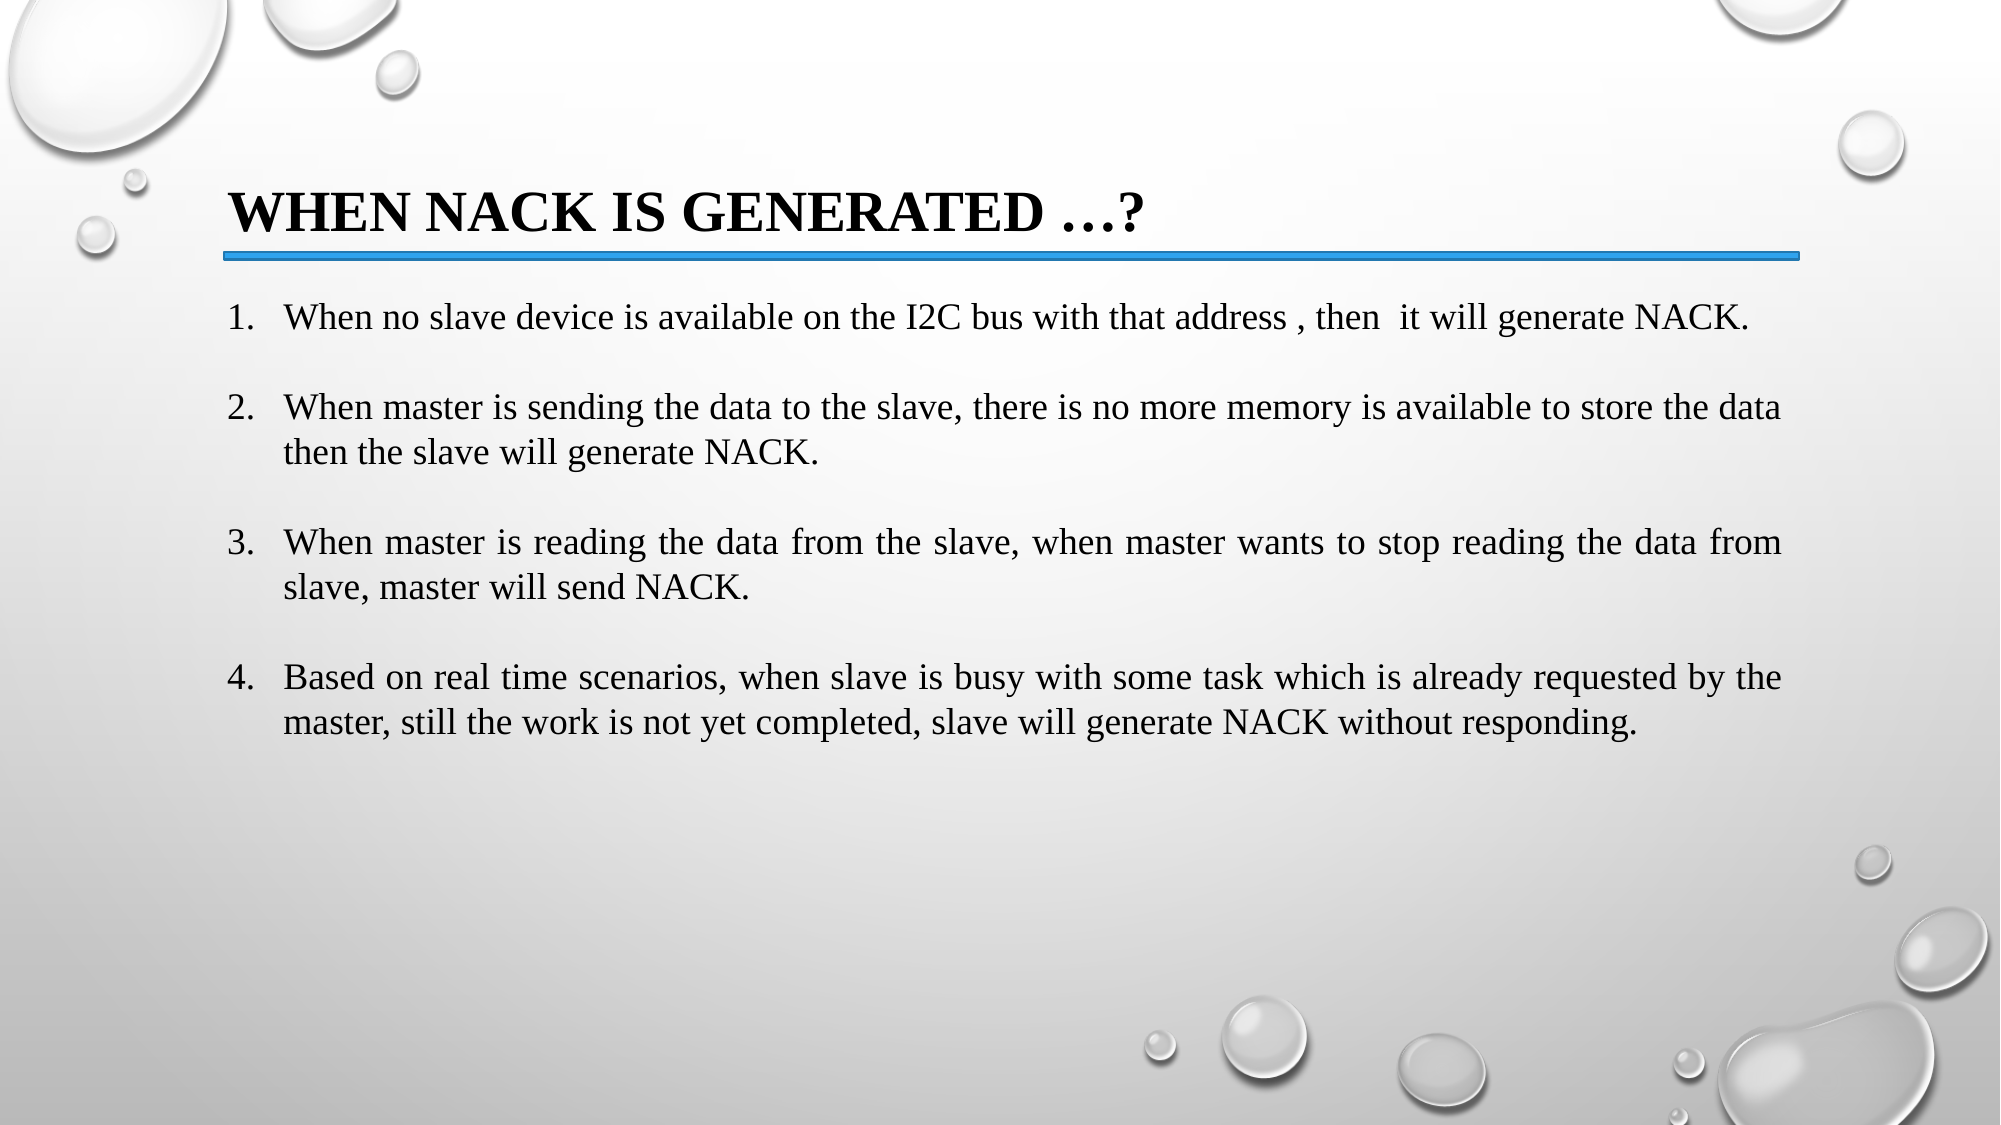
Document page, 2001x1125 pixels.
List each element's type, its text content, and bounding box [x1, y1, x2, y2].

text_box [223, 251, 1800, 261]
text_box WHEN NACK IS GENERATED …? [212, 166, 1788, 251]
text_box When no slave device is available on the I2C bus with that address , then it will generate NACK. When master is sending the data to the slave, there is no more memory is available to store the data then the slave will generate NACK. When master is reading the data from the slave, when master wants to stop reading the data from slave, master will send NACK. Based on real time scenarios, when slave is busy with some task which is already requested by the master, still the work is not yet completed, slave will generate NACK without responding. [212, 284, 1800, 750]
picture [0, 0, 2000, 1125]
